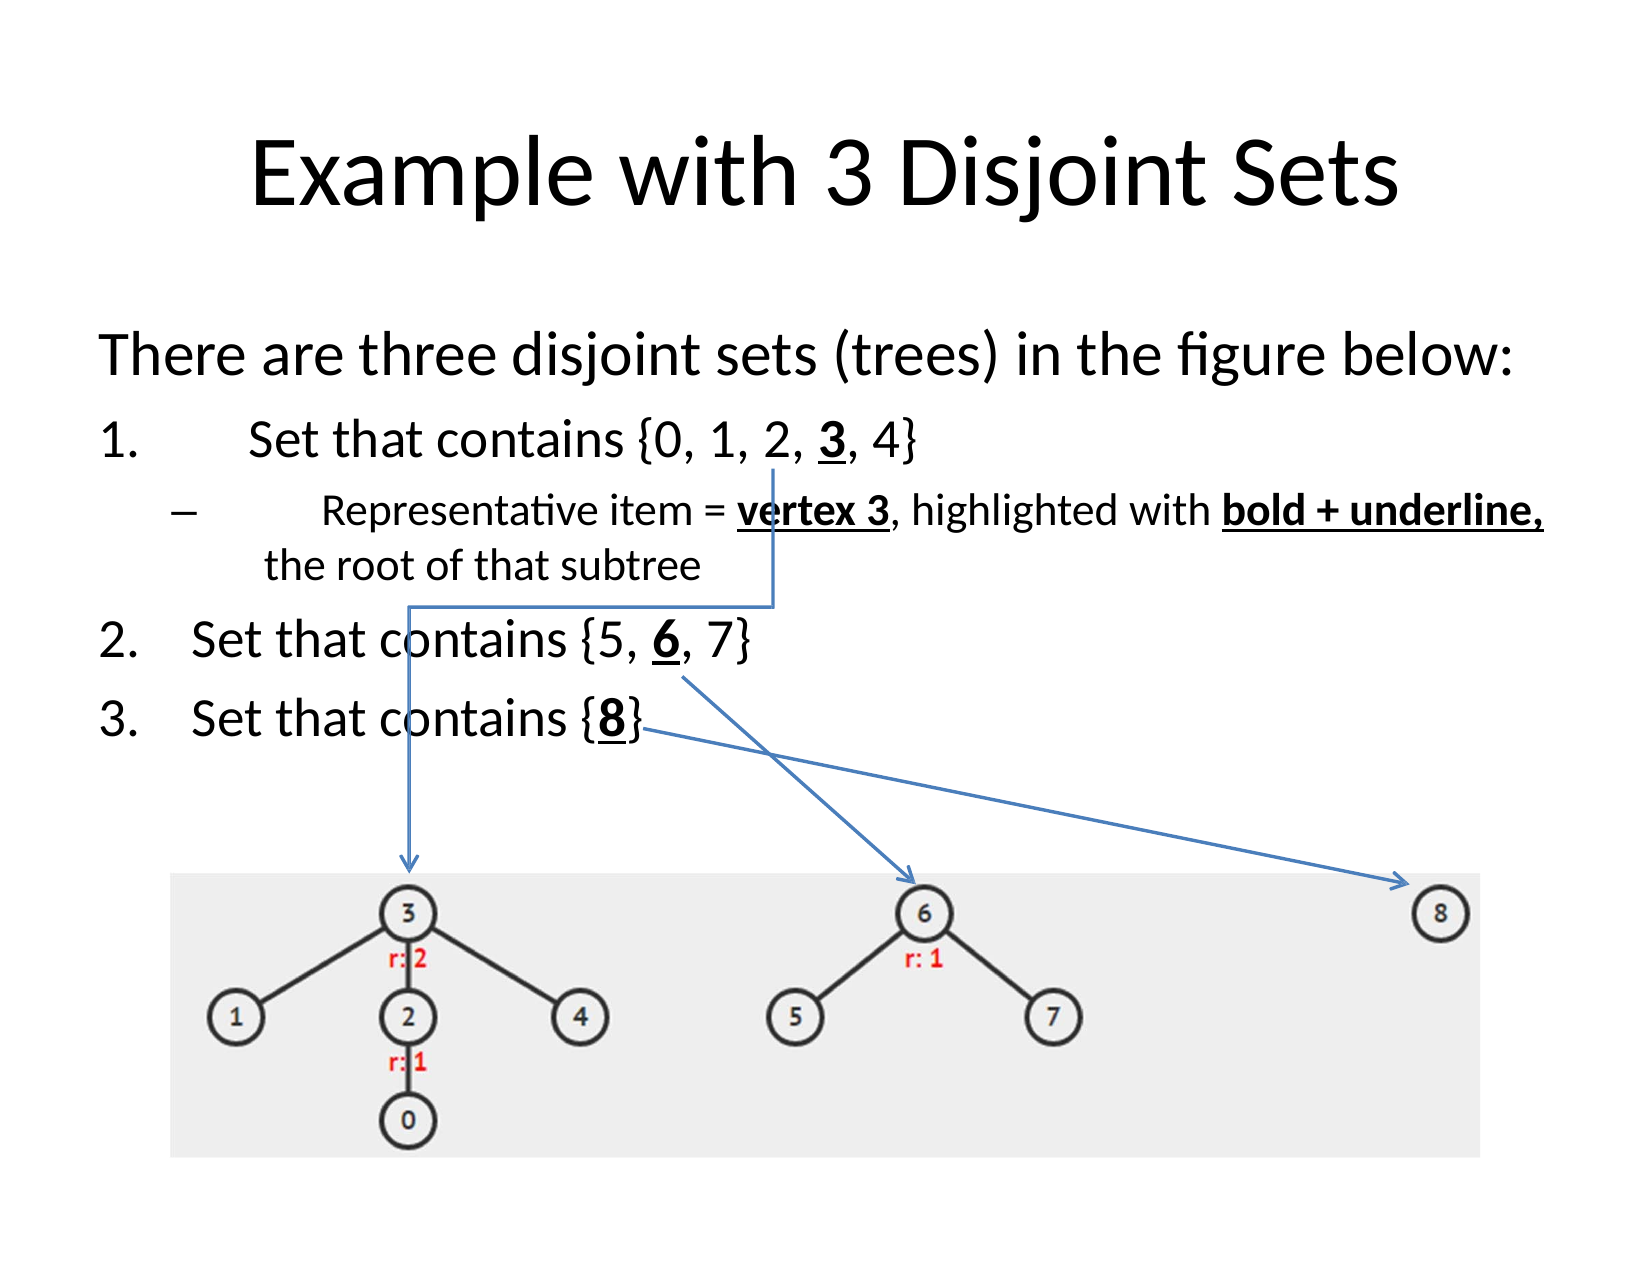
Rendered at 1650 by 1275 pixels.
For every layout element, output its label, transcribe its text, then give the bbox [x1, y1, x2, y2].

text_box [399, 468, 775, 874]
title Example with 3 Disjoint Sets [128, 104, 1522, 312]
list – Representative item = vertex 3, highlighted with bold + underline, the root of that subtree Set that contains {5, 6, 7} Set that contains {8} [78, 313, 1572, 1205]
text_box [642, 726, 1410, 891]
text_box [681, 675, 770, 752]
text_box [770, 757, 916, 885]
